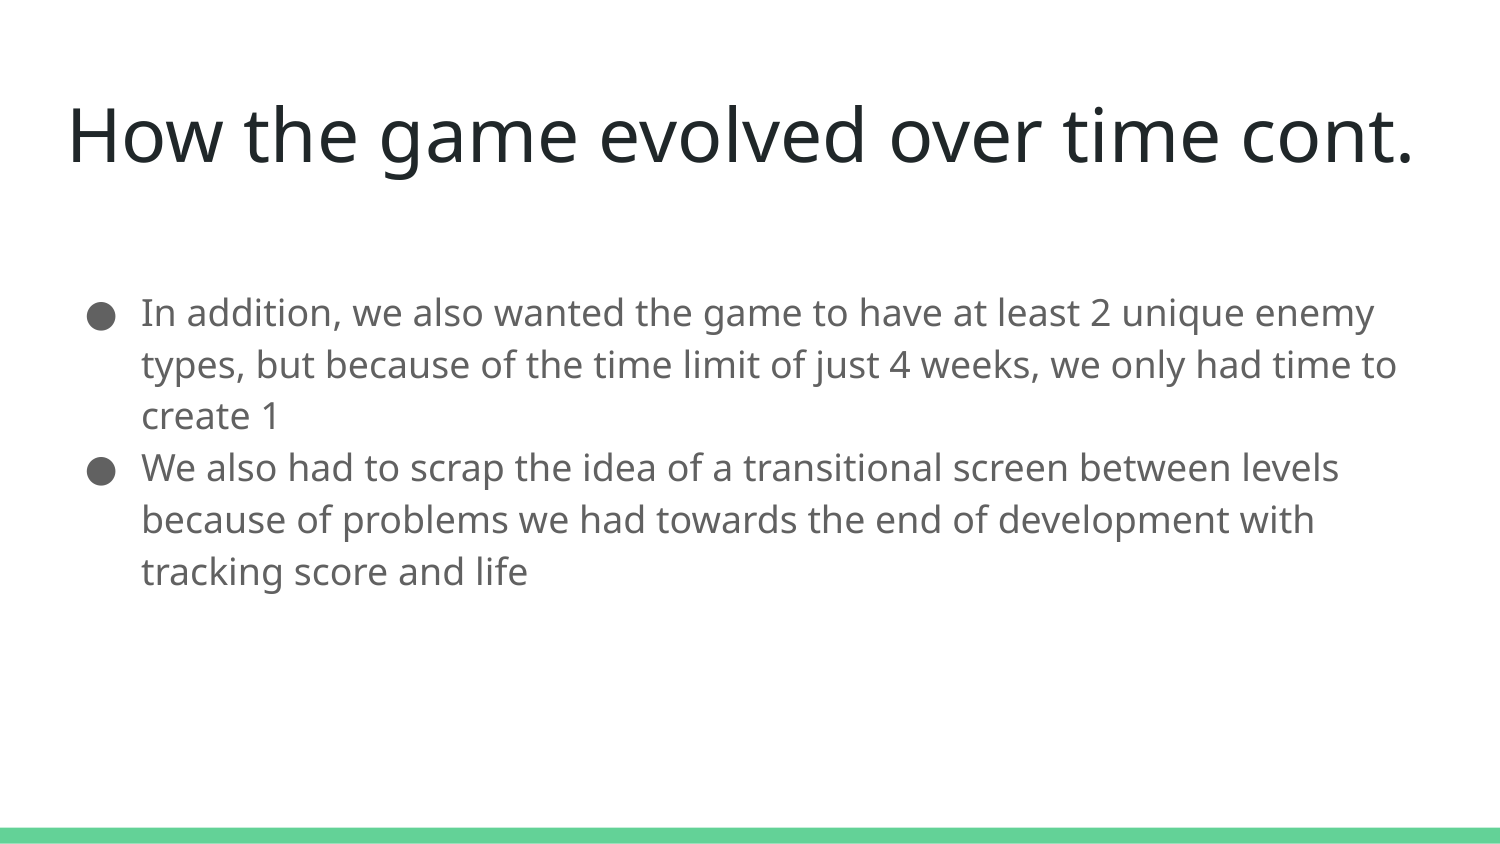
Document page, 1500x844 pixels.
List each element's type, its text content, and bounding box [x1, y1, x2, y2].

title How the game evolved over time cont. [51, 72, 1449, 167]
list In addition, we also wanted the game to have at least 2 unique enemy types, but because of the time limit of just 4 weeks, we only had time to create 1 We also had to scrap the idea of a transitional screen between levels because of problems we had towards the end of development with tracking score and life [51, 189, 1449, 750]
